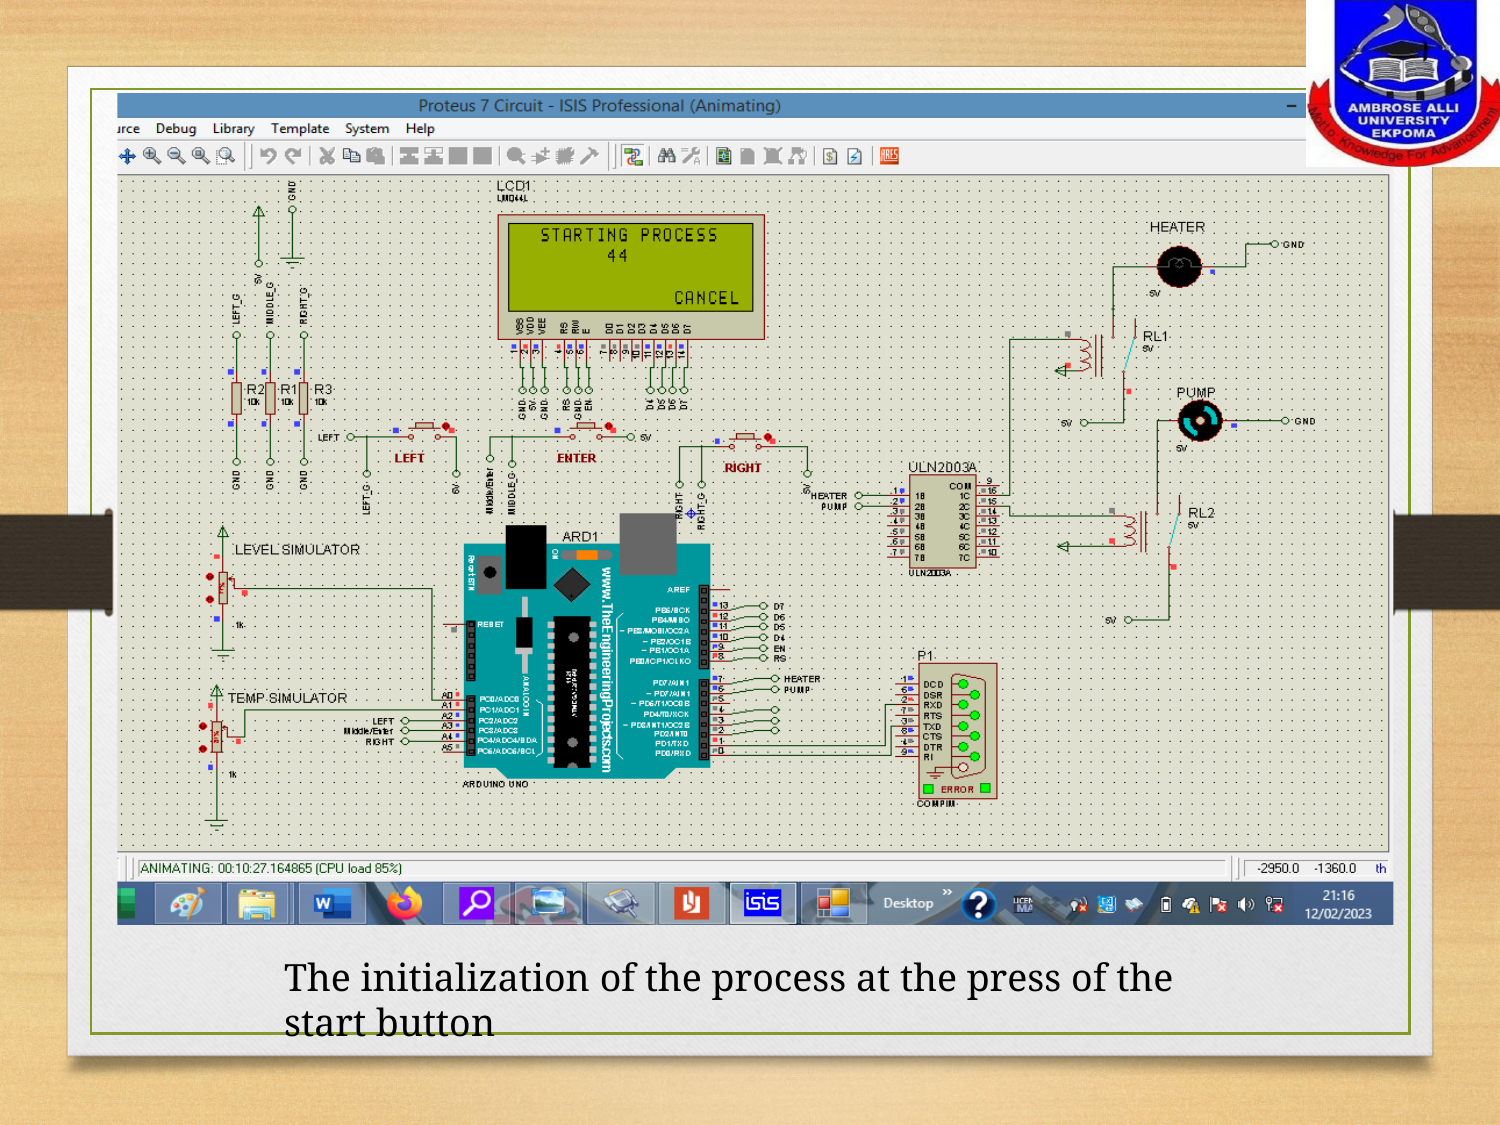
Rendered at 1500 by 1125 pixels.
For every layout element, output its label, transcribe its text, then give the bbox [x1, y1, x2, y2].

text_box The initialization of the process at the press of the start button [269, 946, 1231, 1052]
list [117, 93, 1394, 926]
picture [0, 0, 1500, 1125]
